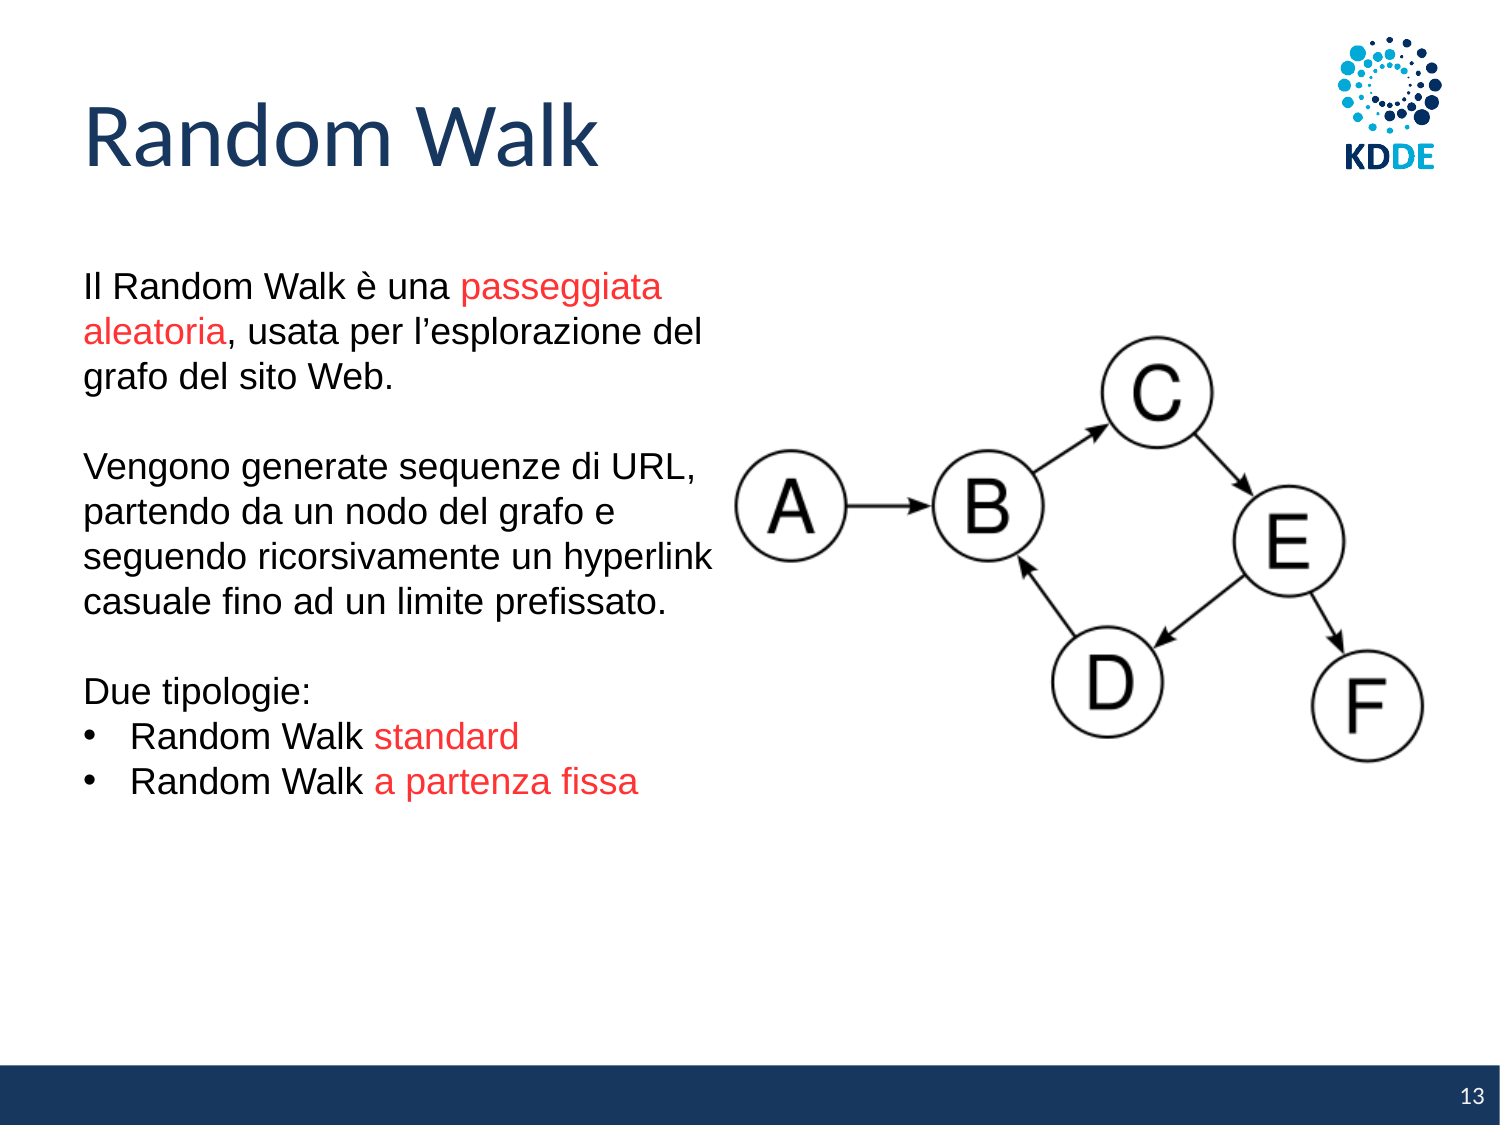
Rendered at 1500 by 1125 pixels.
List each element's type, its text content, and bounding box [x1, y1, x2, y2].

text_box 13 [1149, 1065, 1500, 1125]
text_box Random Walk [68, 36, 1252, 223]
picture [730, 331, 1430, 767]
picture [1337, 36, 1443, 171]
text_box Il Random Walk è una passeggiata aleatoria, usata per l’esplorazione del grafo del sito Web. Vengono generate sequenze di URL, partendo da un nodo del grafo e seguendo ricorsivamente un hyperlink casuale fino ad un limite prefissato. Due tipologie: Random Walk standard Random Walk a partenza fissa [68, 254, 731, 986]
